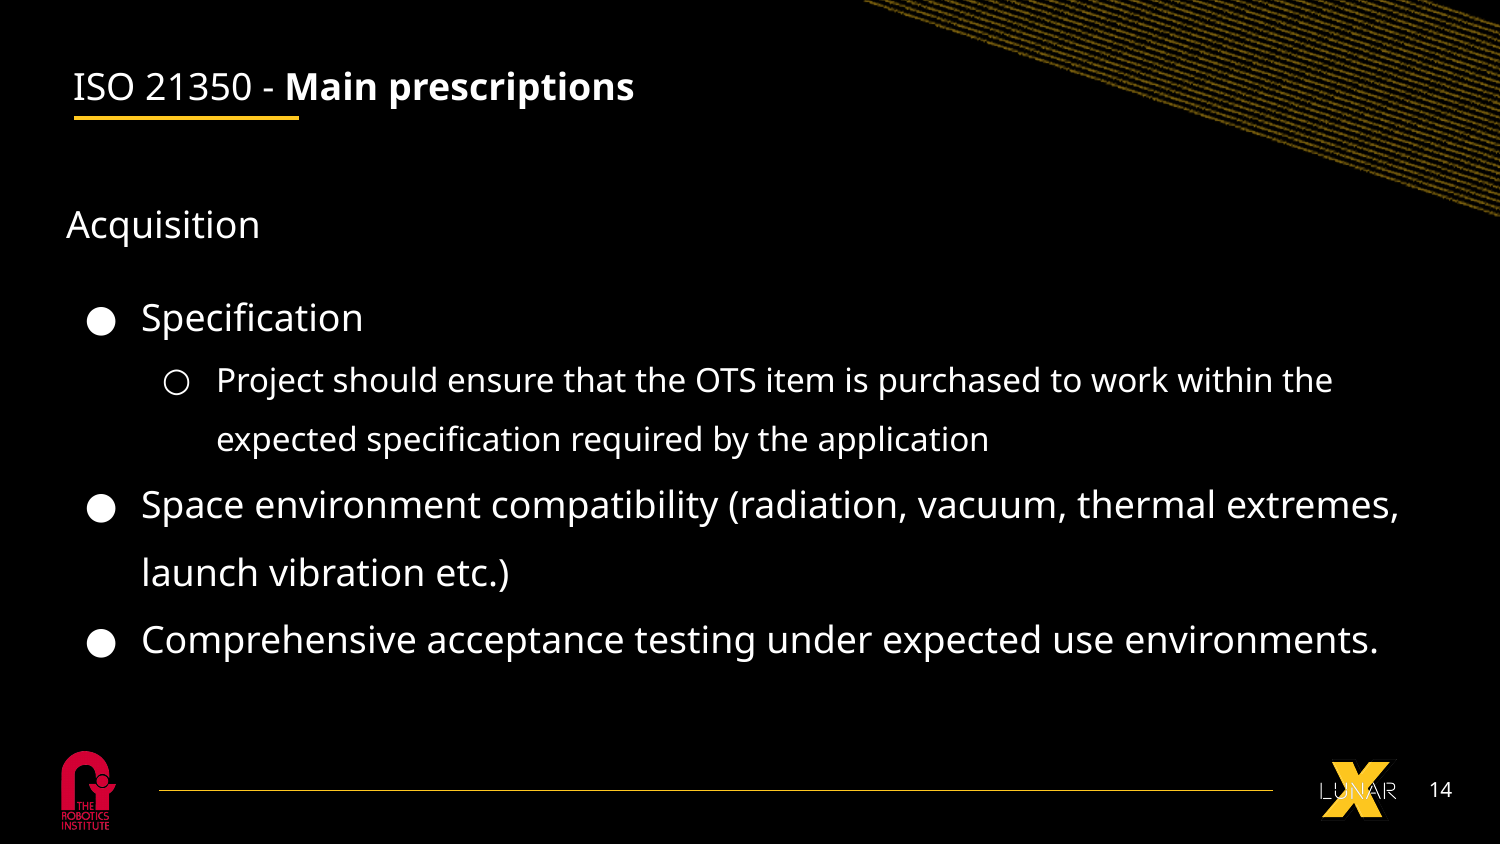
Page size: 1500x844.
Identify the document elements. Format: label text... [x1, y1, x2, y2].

slide_number ‹#› [1377, 758, 1468, 823]
title ISO 21350 - Main prescriptions [58, 48, 1424, 142]
picture [809, 0, 1500, 407]
picture [1302, 751, 1414, 830]
list Acquisition Specification Project should ensure that the OTS item is purchased to work within the expected specification required by the application Space environment compatibility (radiation, vacuum, thermal extremes, launch vibration etc.) Comprehensive acceptance testing under expected use environments. [51, 164, 1449, 725]
picture [61, 751, 116, 830]
